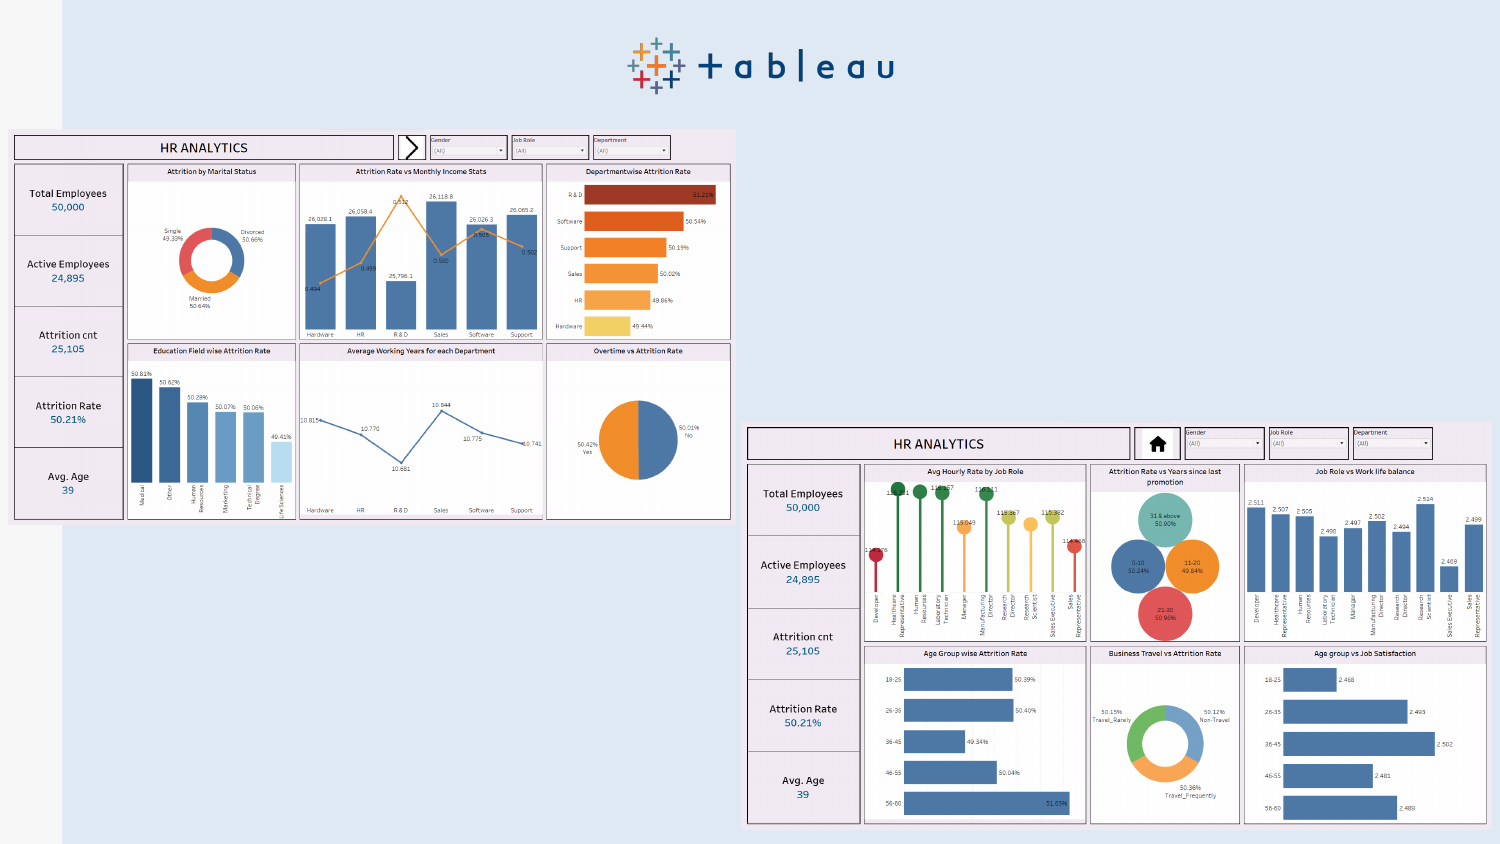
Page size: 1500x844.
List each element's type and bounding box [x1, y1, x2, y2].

picture [741, 421, 1493, 830]
picture [7, 0, 902, 526]
